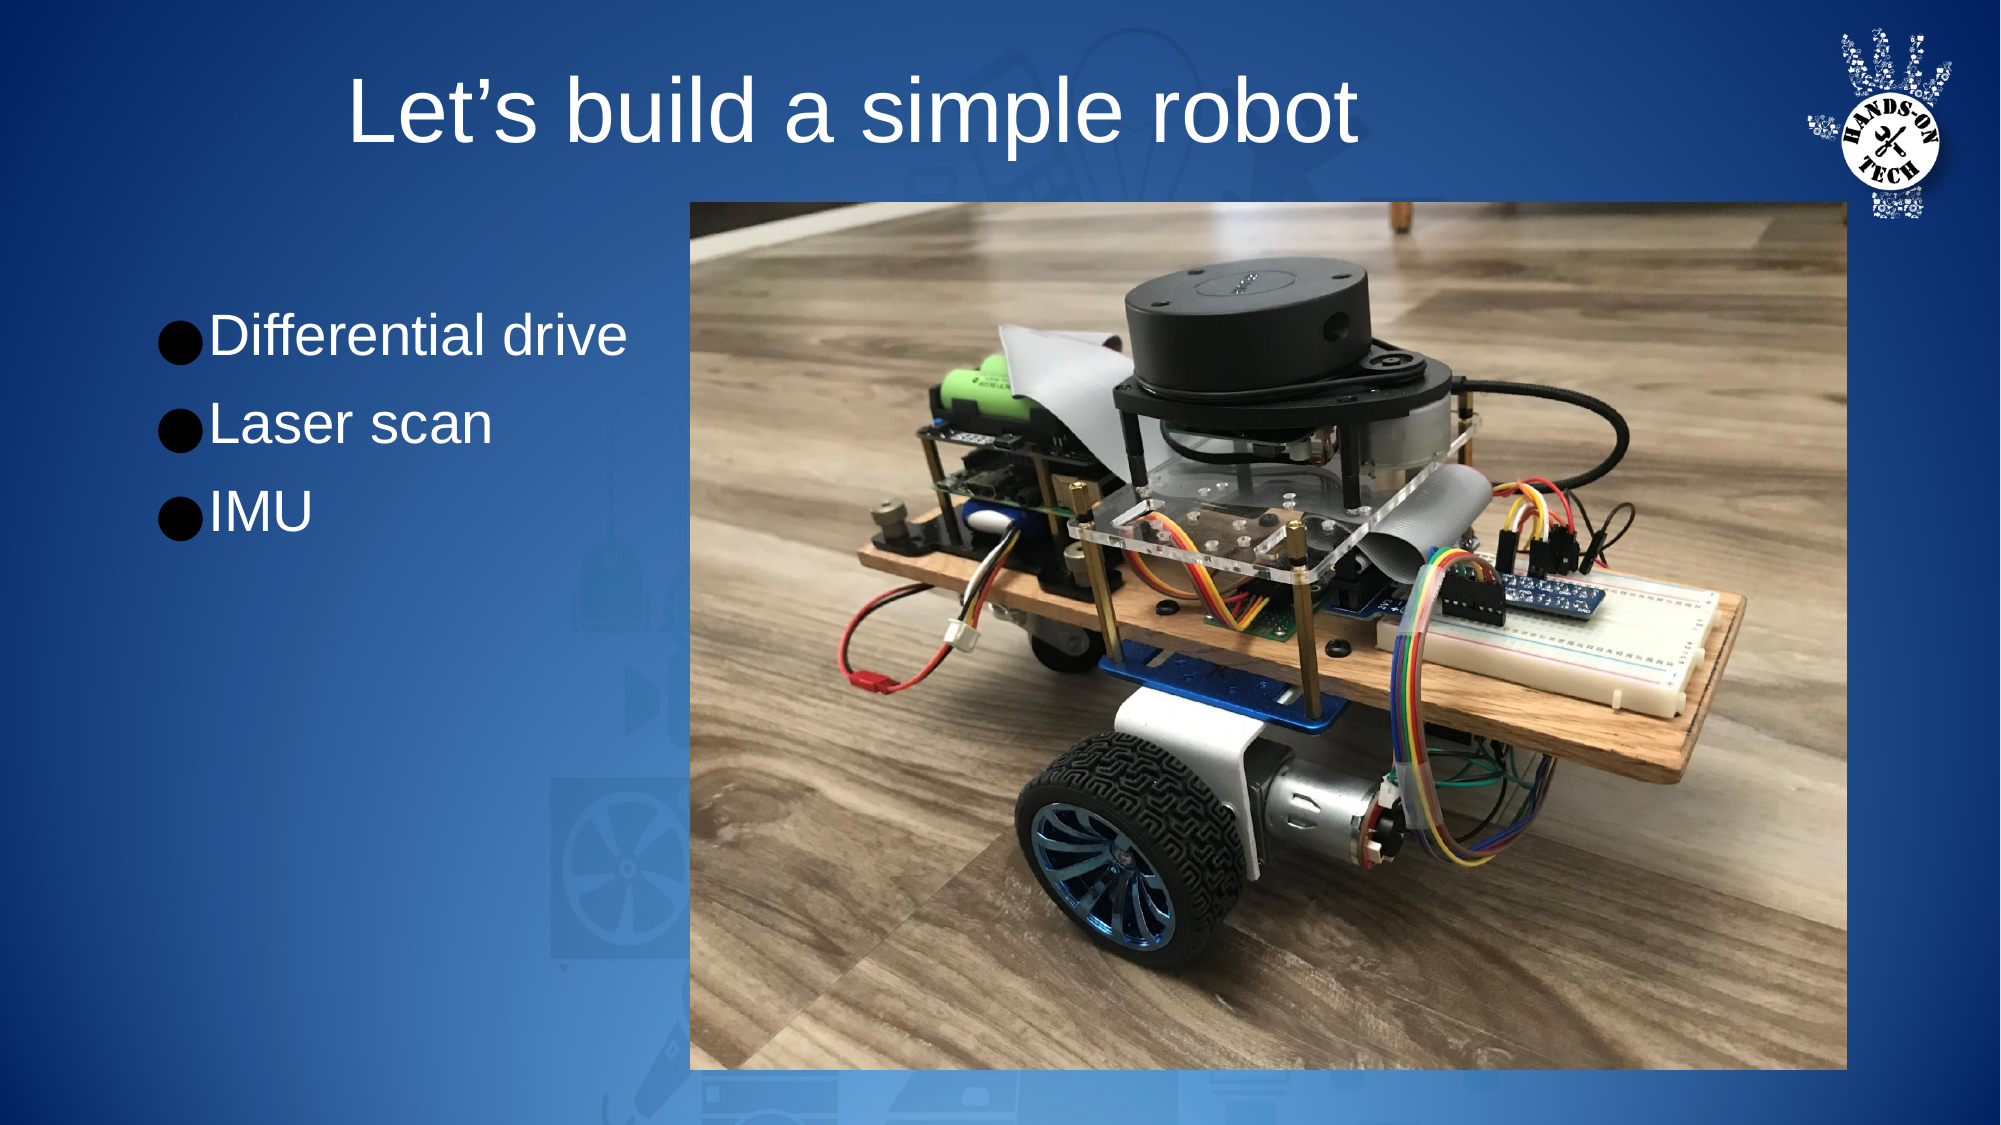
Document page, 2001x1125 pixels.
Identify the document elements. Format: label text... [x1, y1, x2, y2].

list Differential drive Laser scan IMU [137, 299, 684, 1014]
picture [0, 0, 2001, 1125]
title Let’s build a simple robot [33, 3, 1674, 222]
